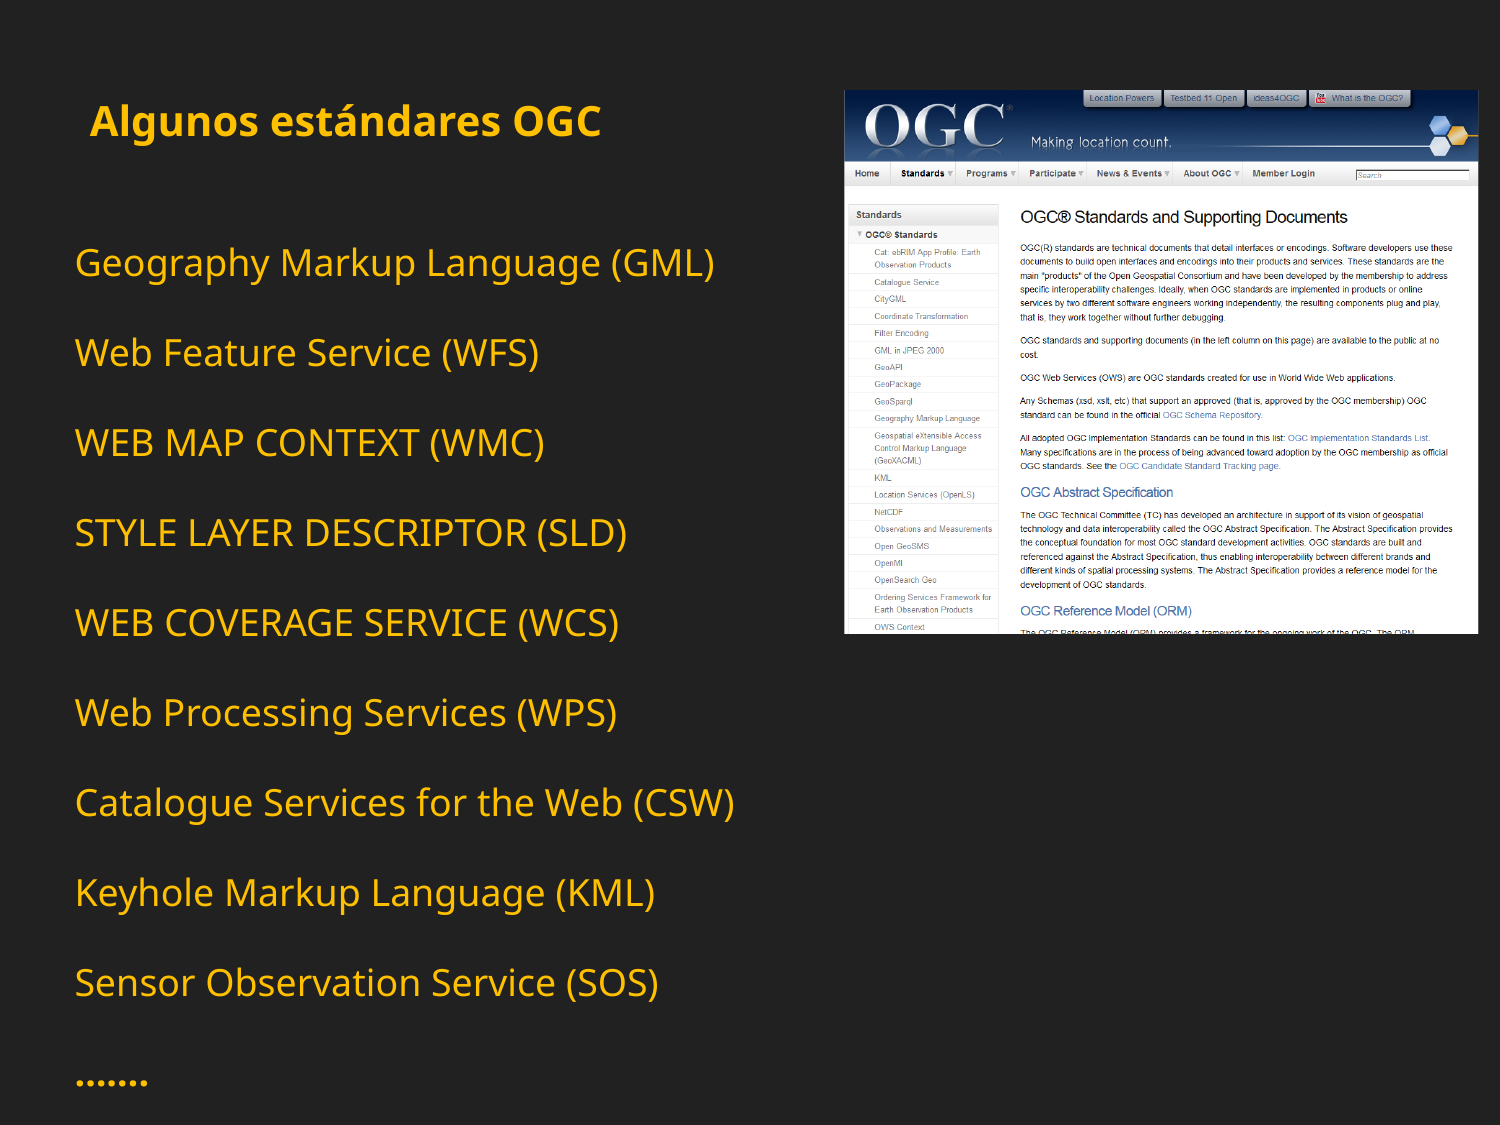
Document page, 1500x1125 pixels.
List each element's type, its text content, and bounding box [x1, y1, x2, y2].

text_box Algunos estándares OGC [74, 87, 1425, 250]
picture [844, 89, 1479, 634]
text_box Geography Markup Language (GML) Web Feature Service (WFS) WEB MAP CONTEXT (WMC) STYLE LAYER DESCRIPTOR (SLD) WEB COVERAGE SERVICE (WCS) Web Processing Services (WPS) Catalogue Services for the Web (CSW) Keyhole Markup Language (KML) Sensor Observation Service (SOS) ……. [59, 231, 810, 1102]
